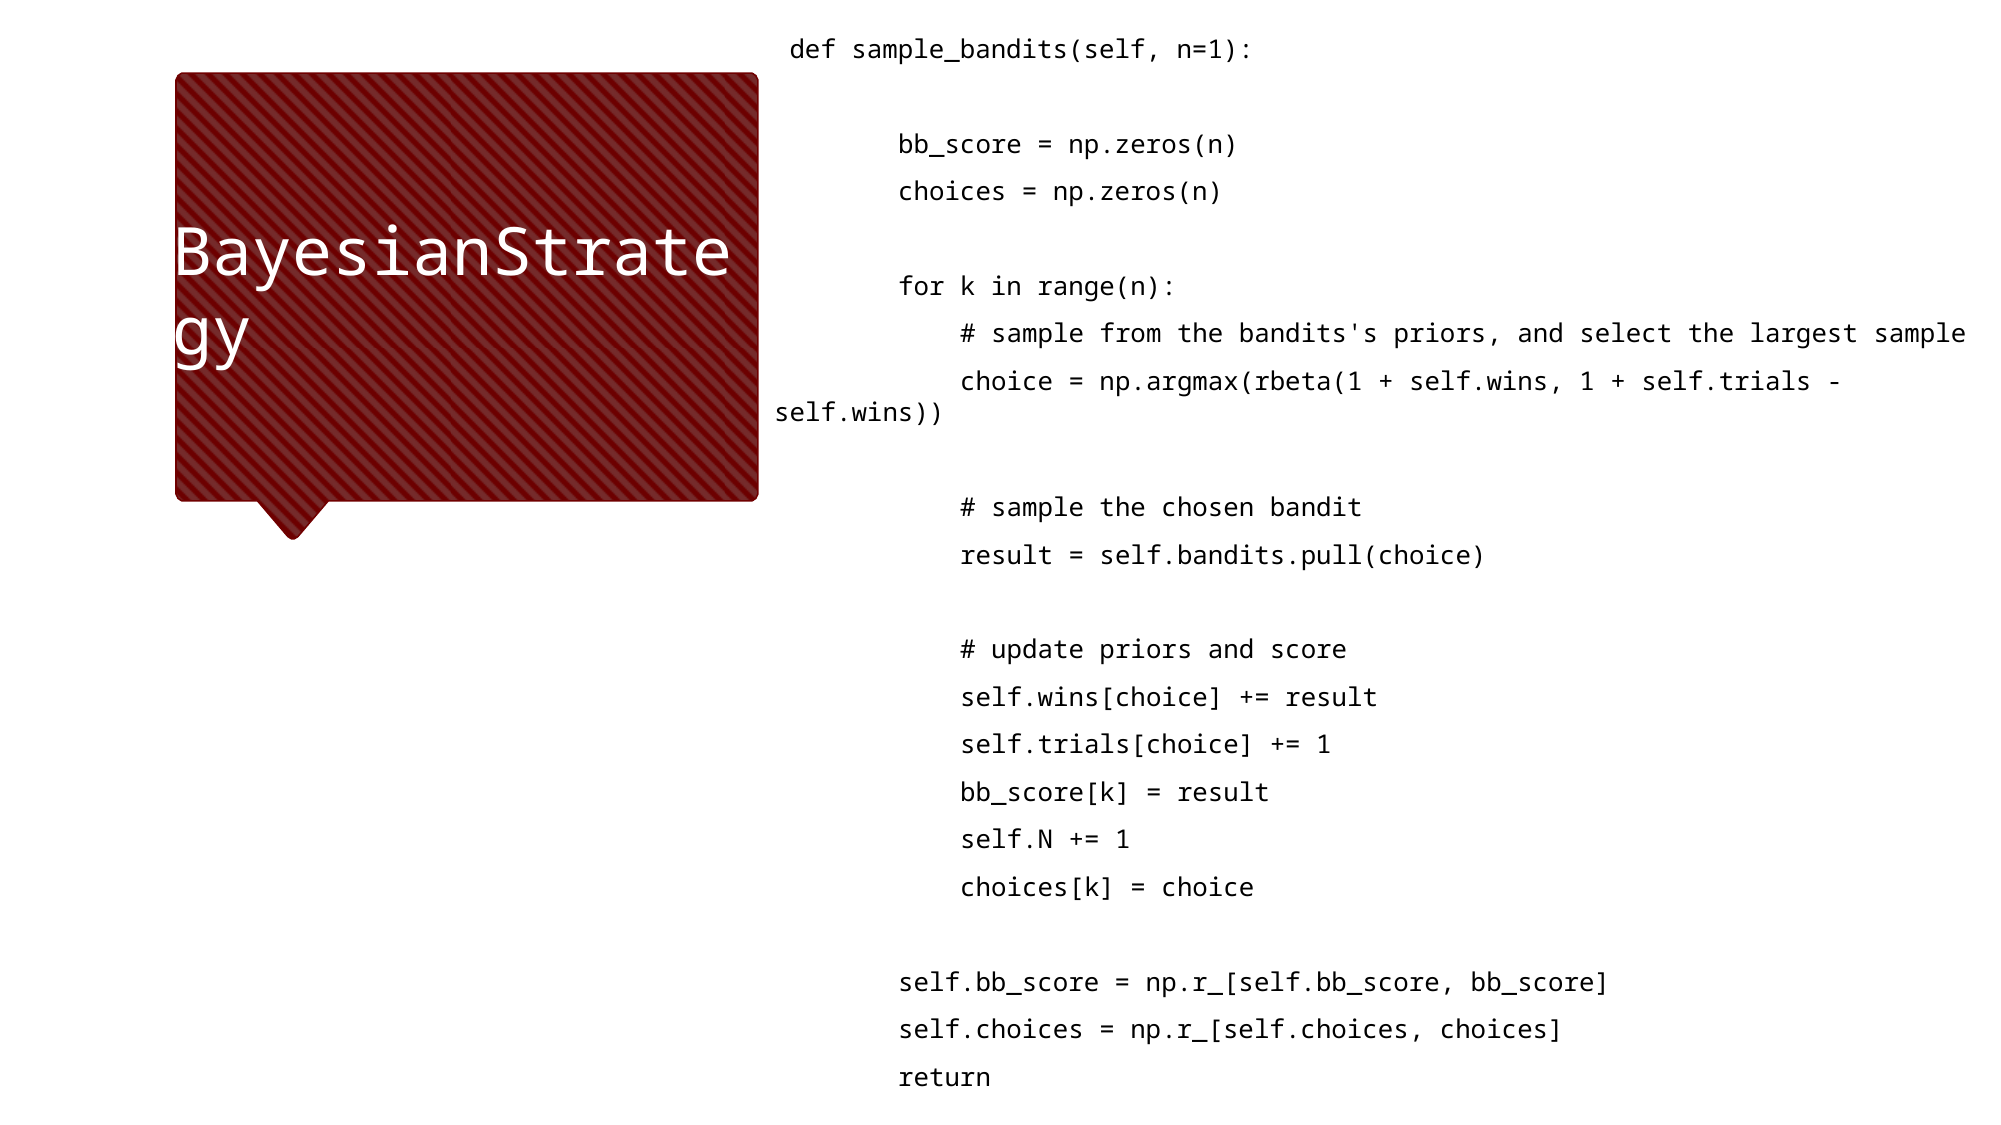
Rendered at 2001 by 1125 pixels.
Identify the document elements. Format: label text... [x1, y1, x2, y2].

title BayesianStrategy [157, 77, 759, 500]
list def sample_bandits(self, n=1): bb_score = np.zeros(n) choices = np.zeros(n) for k in range(n): # sample from the bandits's priors, and select the largest sample choice = np.argmax(rbeta(1 + self.wins, 1 + self.trials - self.wins)) # sample the chosen bandit result = self.bandits.pull(choice) # update priors and score self.wins[choice] += result self.trials[choice] += 1 bb_score[k] = result self.N += 1 choices[k] = choice self.bb_score = np.r_[self.bb_score, bb_score] self.choices = np.r_[self.choices, choices] return [759, 13, 2000, 1111]
